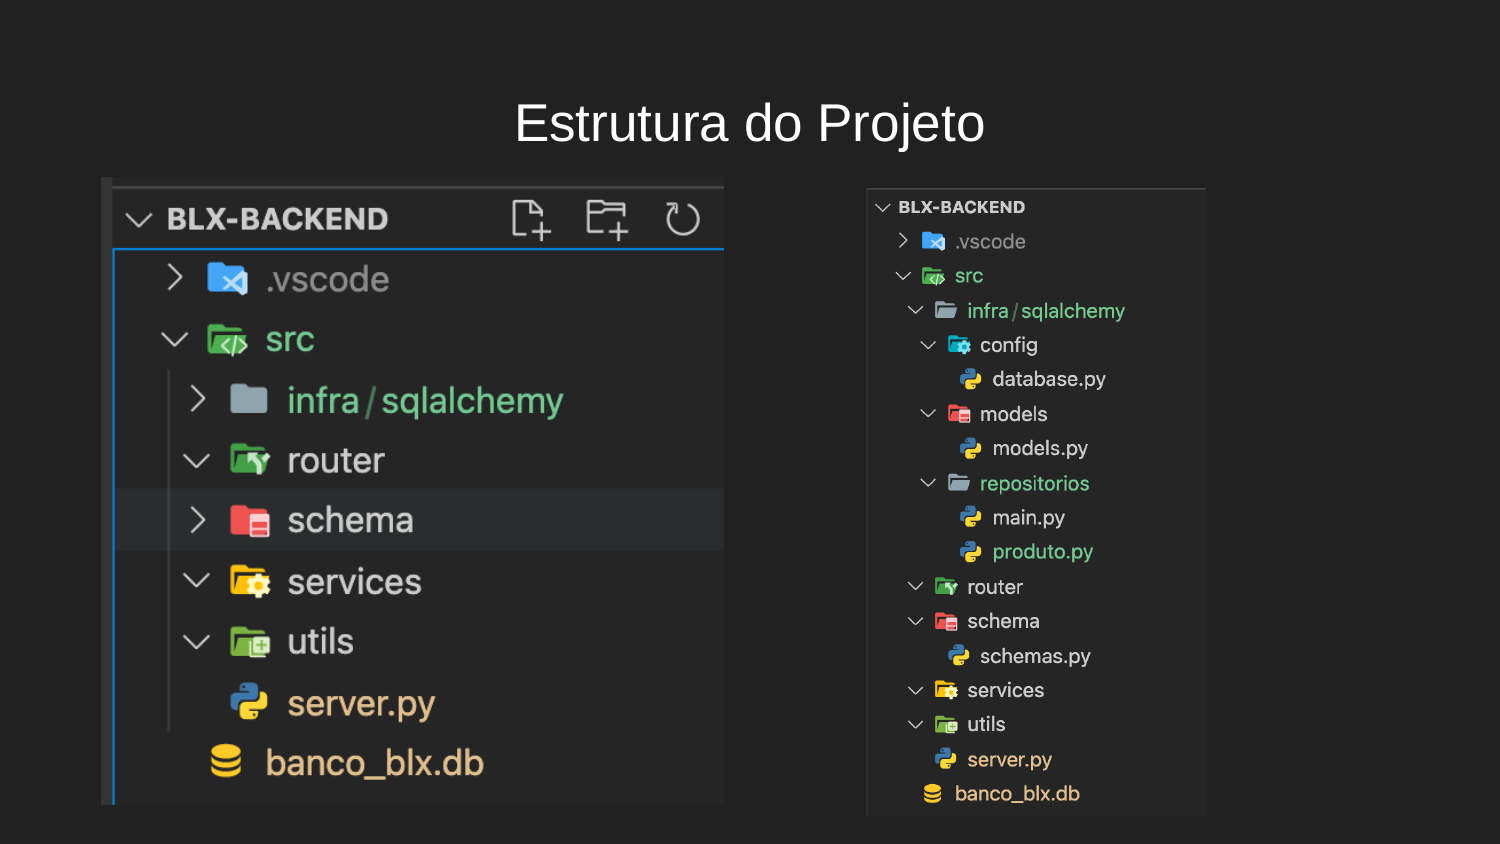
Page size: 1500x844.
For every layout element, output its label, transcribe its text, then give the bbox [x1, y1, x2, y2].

title Estrutura do Projeto [51, 72, 1449, 167]
picture [100, 177, 724, 805]
picture [865, 188, 1206, 816]
